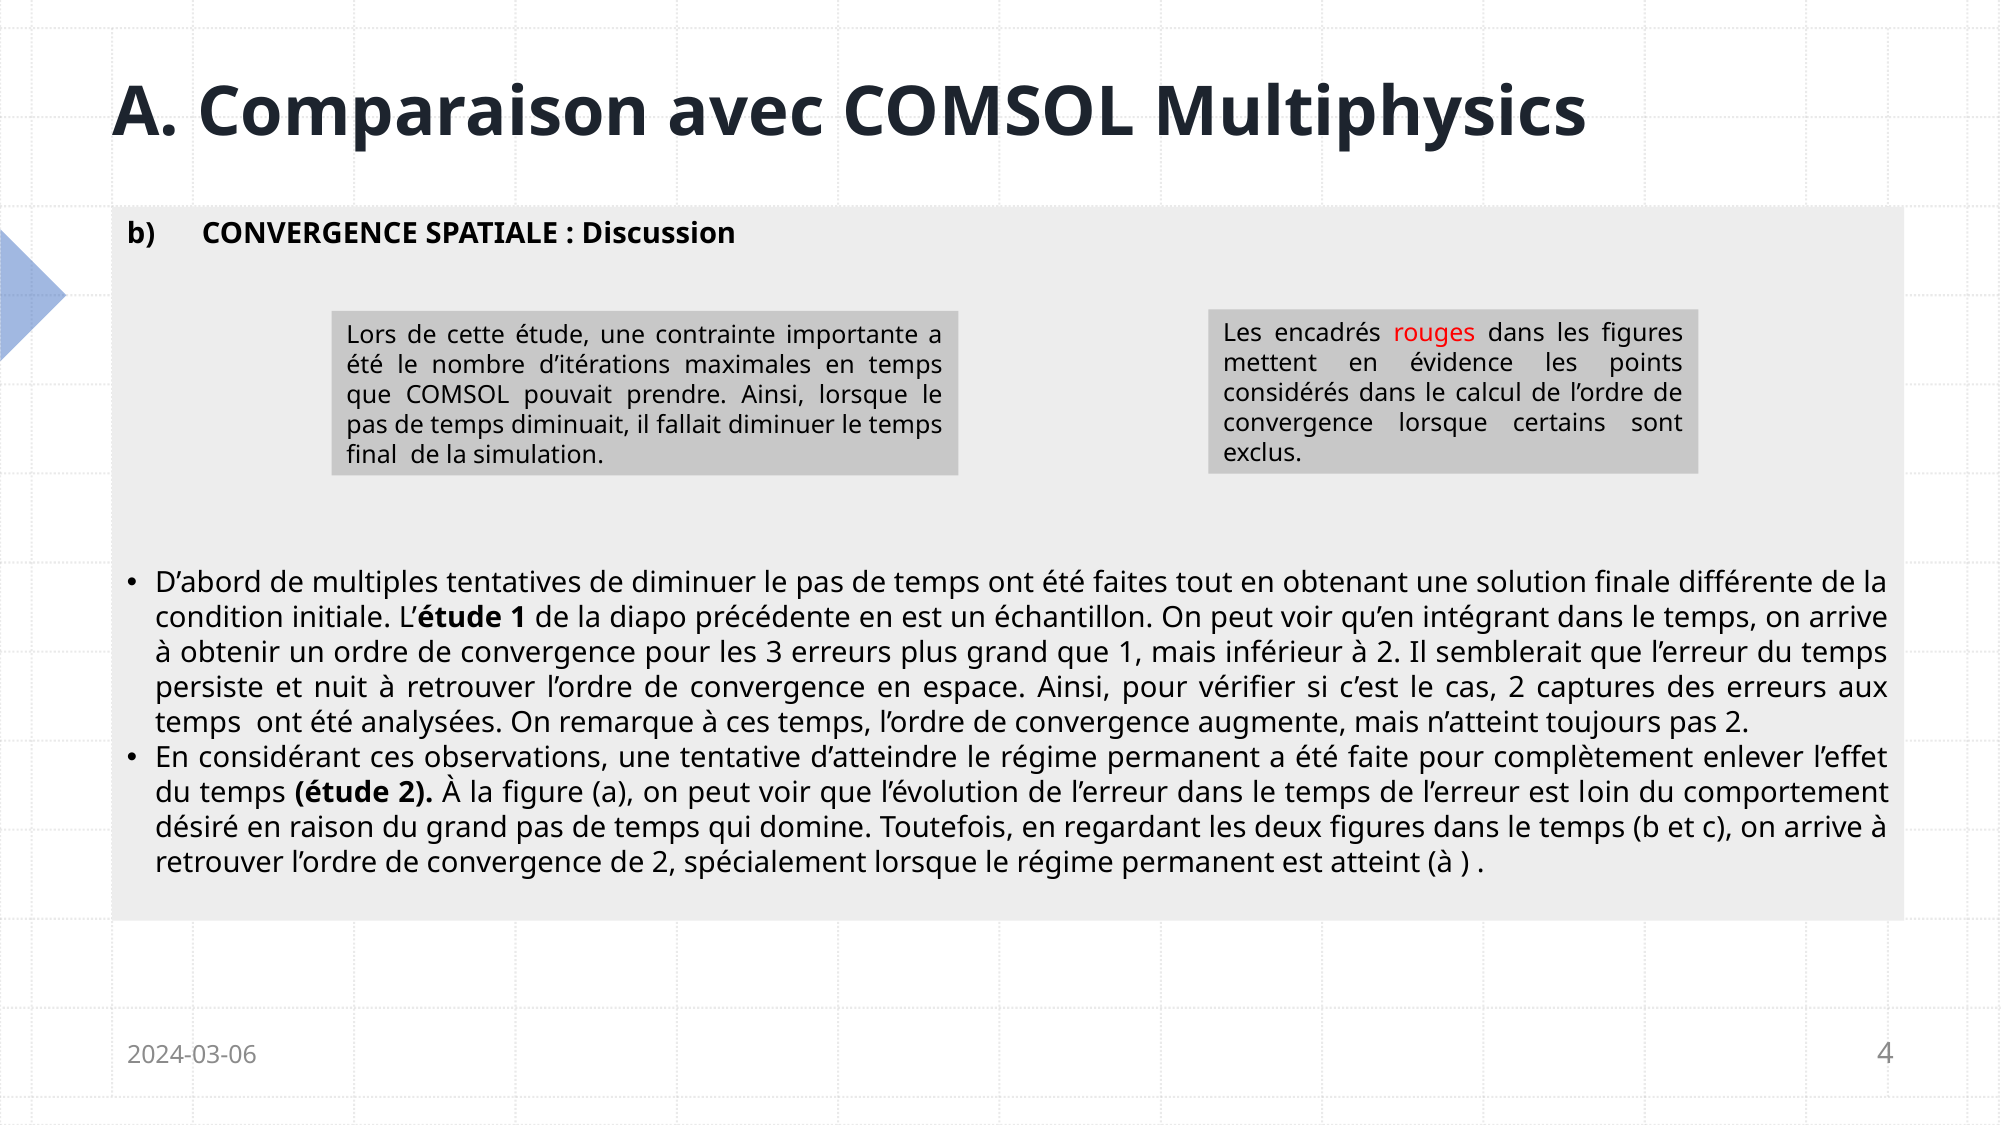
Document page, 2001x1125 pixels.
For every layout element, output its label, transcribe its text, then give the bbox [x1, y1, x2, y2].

text_box Les encadrés rouges dans les figures mettent en évidence les points considérés dans le calcul de l’ordre de convergence lorsque certains sont exclus. [1208, 309, 1699, 474]
title A. Comparaison avec COMSOL Multiphysics [97, 57, 1966, 157]
slide_number 4 [1805, 1019, 1966, 1089]
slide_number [112, 1019, 743, 1089]
